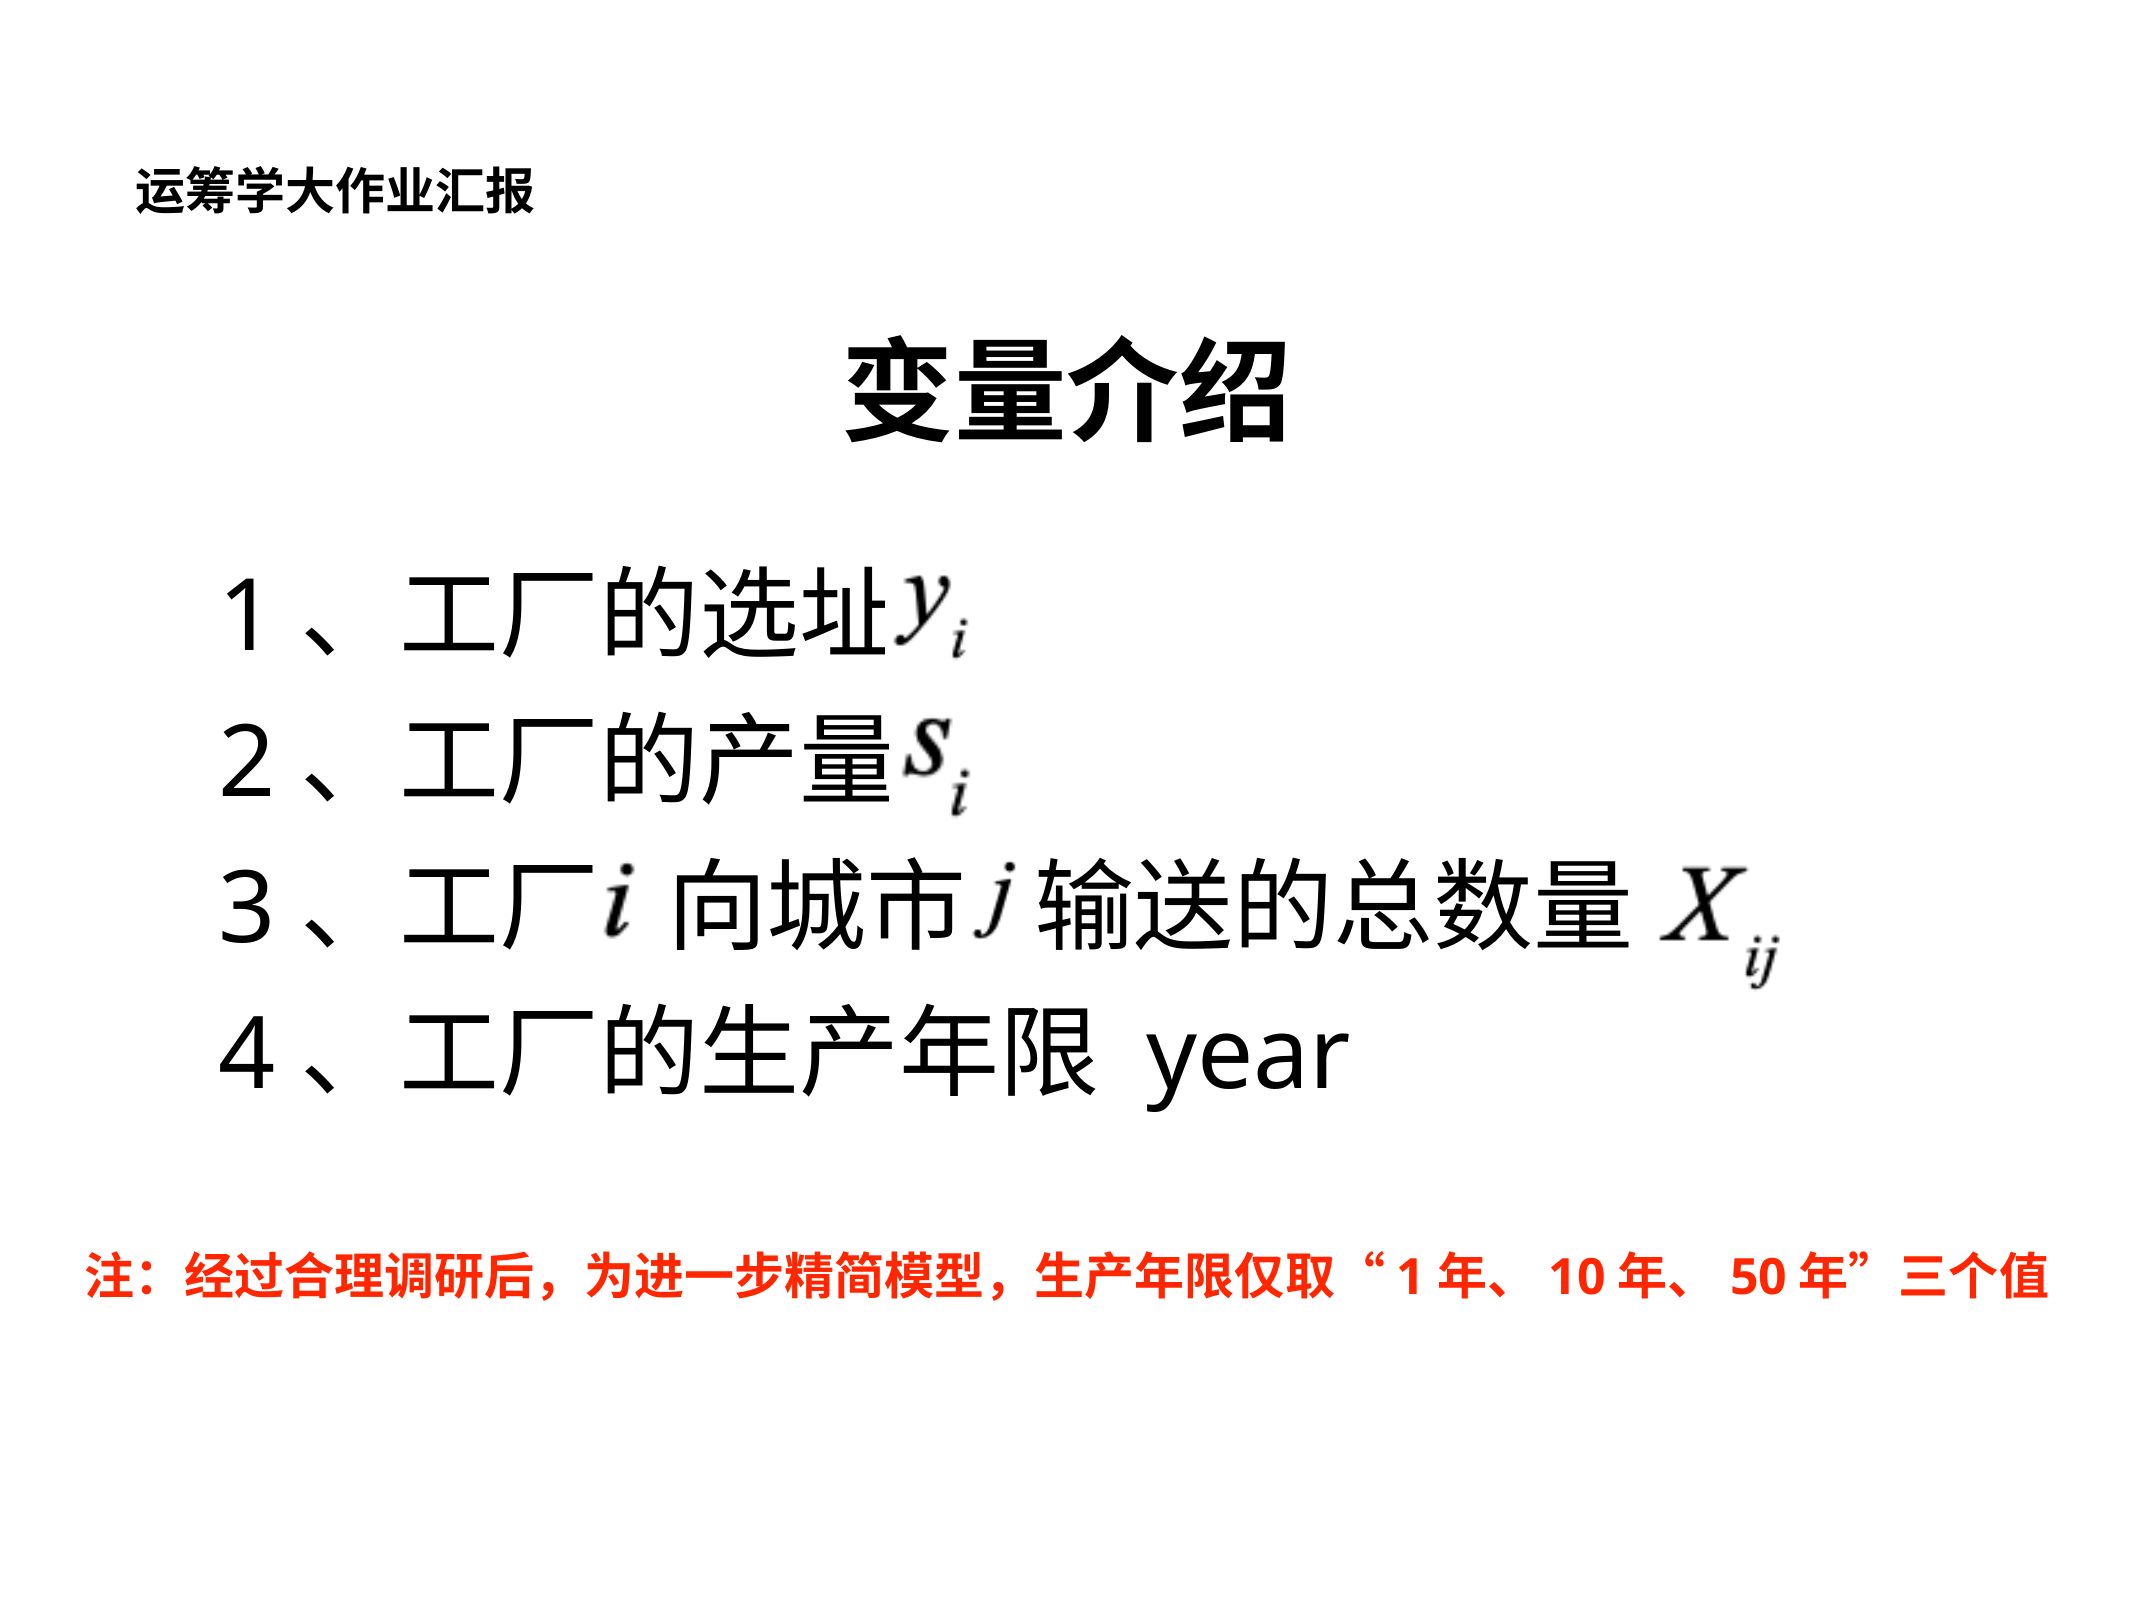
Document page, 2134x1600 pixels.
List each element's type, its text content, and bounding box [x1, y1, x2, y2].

text_box 注：经过合理调研后，为进一步精简模型，生产年限仅取“1年、10年、50年”三个值 [76, 1236, 2058, 1313]
picture [888, 711, 985, 823]
text_box 变量介绍 [833, 311, 1300, 464]
text_box 运筹学大作业汇报 [126, 151, 544, 228]
picture [885, 557, 989, 668]
picture [1652, 849, 1803, 997]
picture [969, 846, 1026, 948]
text_box 1、工厂的选址 2、工厂的产量 3、工厂 向城市 输送的总数量 4、工厂的生产年限 year [210, 589, 1973, 1117]
picture [597, 846, 643, 948]
